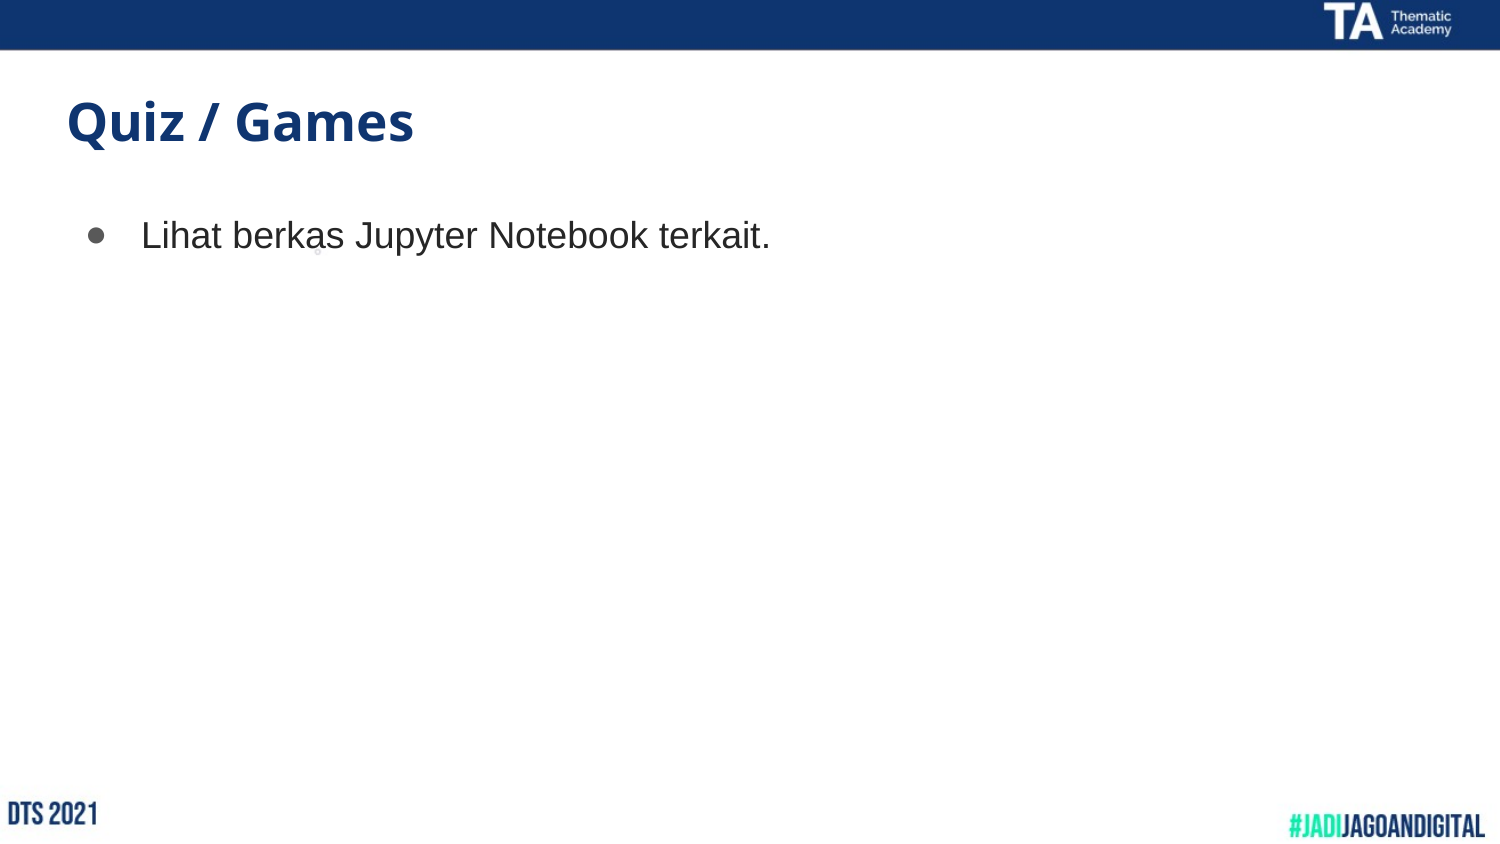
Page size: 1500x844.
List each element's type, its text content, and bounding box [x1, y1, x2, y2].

title Quiz / Games [51, 72, 1449, 167]
list Lihat berkas Jupyter Notebook terkait. [51, 189, 1449, 750]
picture [0, 0, 1500, 844]
